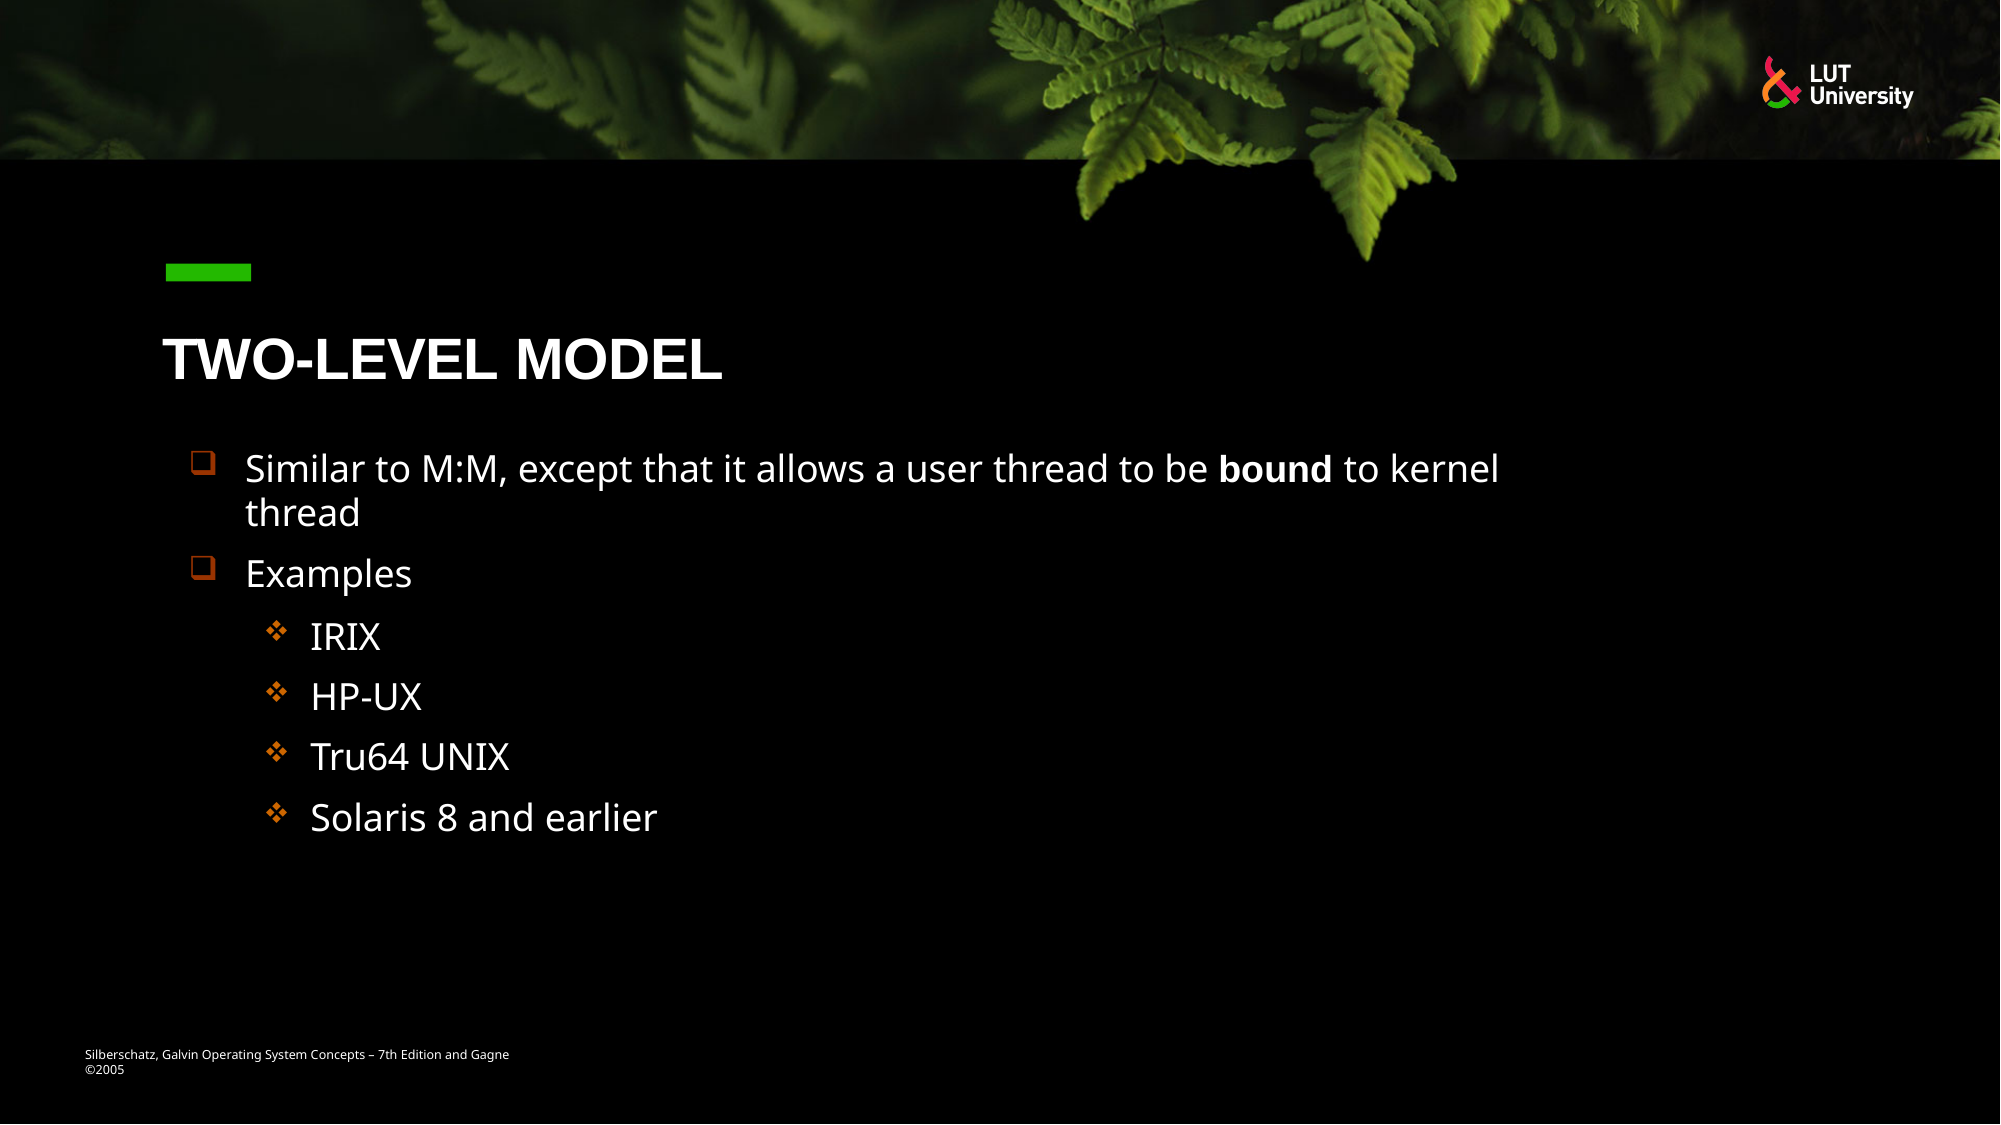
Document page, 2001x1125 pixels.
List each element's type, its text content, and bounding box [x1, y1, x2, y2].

text_box Similar to M:M, except that it allows a user thread to be bound to kernel thread Examples IRIX HP-UX Tru64 UNIX Solaris 8 and earlier [186, 443, 1551, 839]
title Two-level Model [147, 321, 1873, 399]
picture [0, 0, 2000, 1124]
text_box Silberschatz, Galvin Operating System Concepts – 7th Edition and Gagne ©2005 [70, 1039, 552, 1084]
